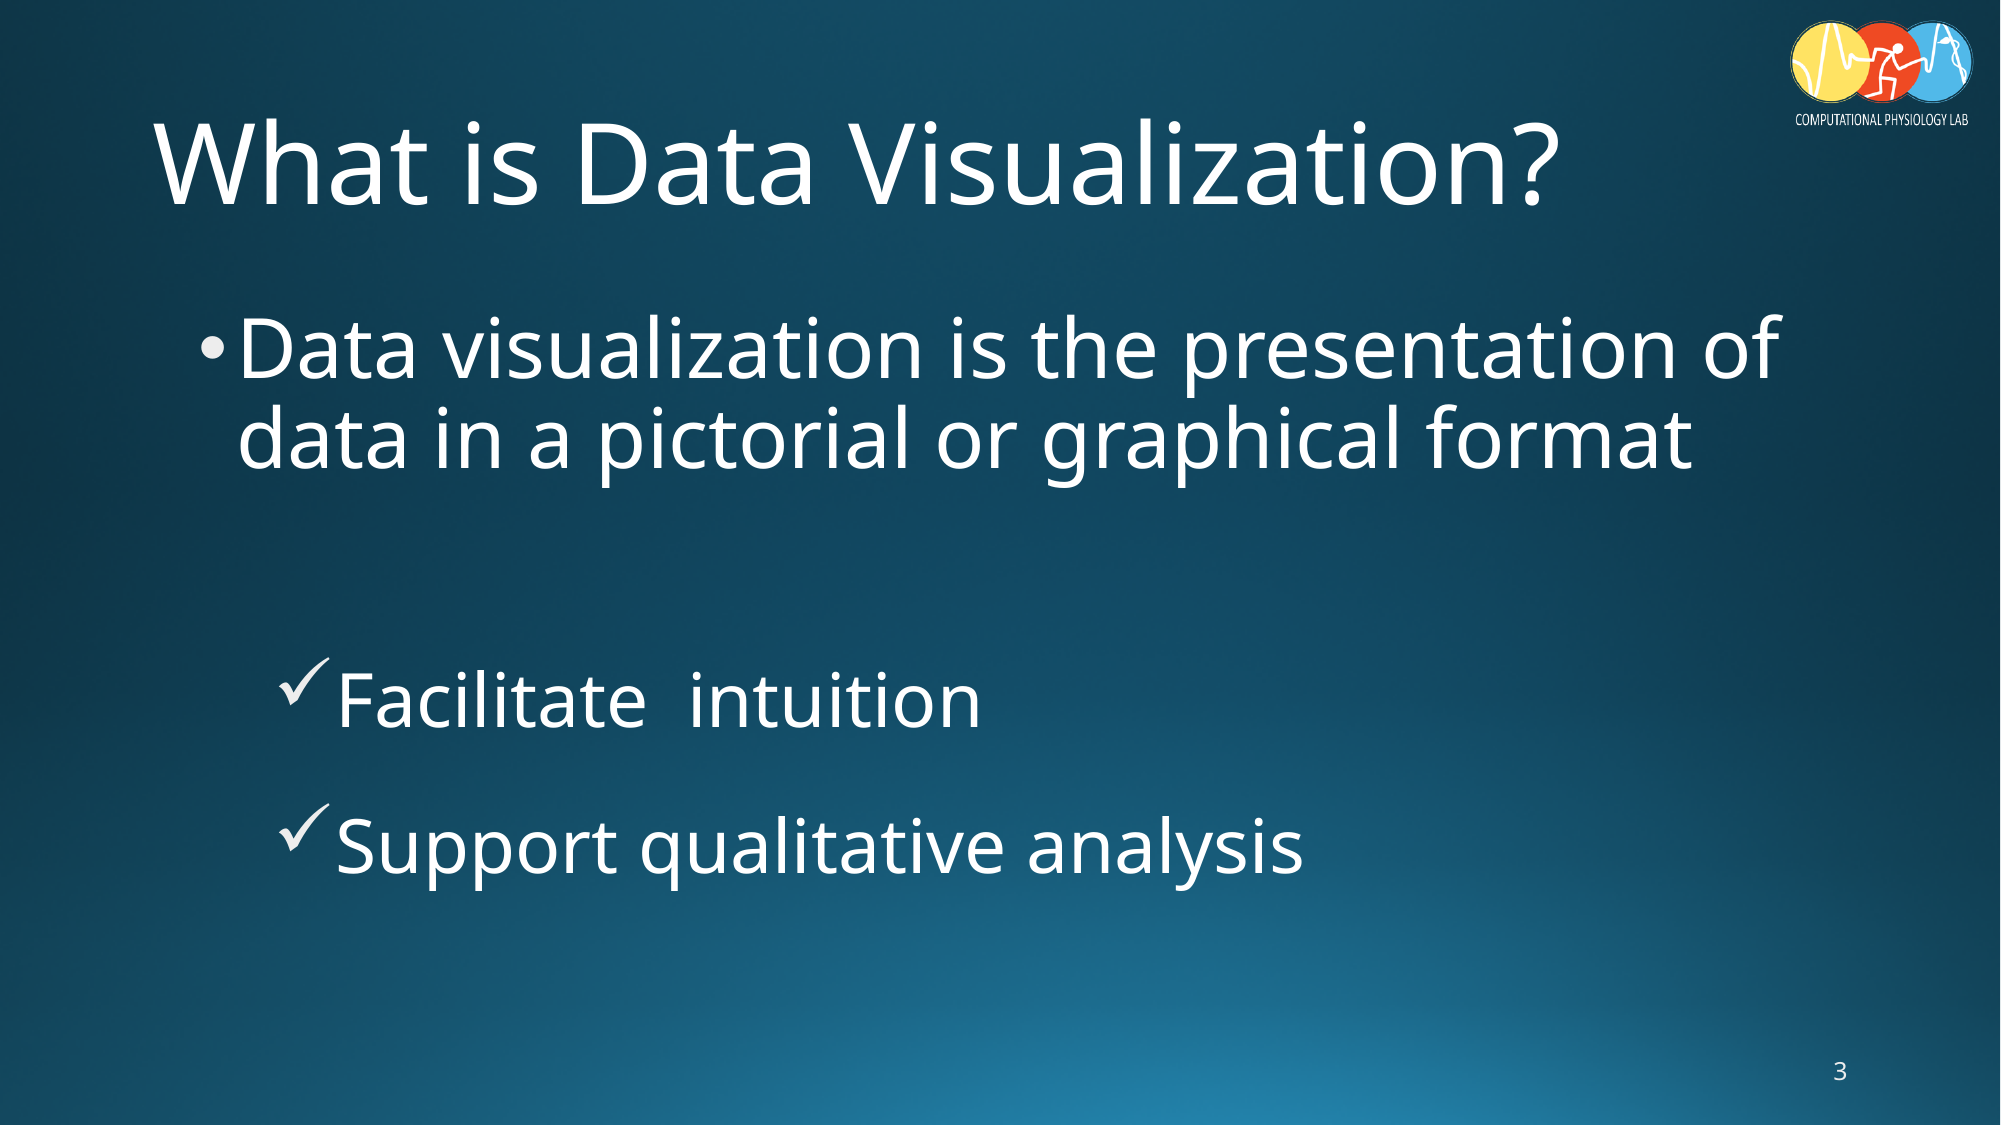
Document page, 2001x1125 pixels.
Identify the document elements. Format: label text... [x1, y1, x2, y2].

list Data visualization is the presentation of data in a pictorial or graphical format Facilitate intuition Support qualitative analysis [183, 299, 1863, 1014]
slide_number 3 [1412, 1042, 1863, 1103]
picture [0, 0, 2001, 1125]
title What is Data Visualization? [137, 59, 1863, 278]
